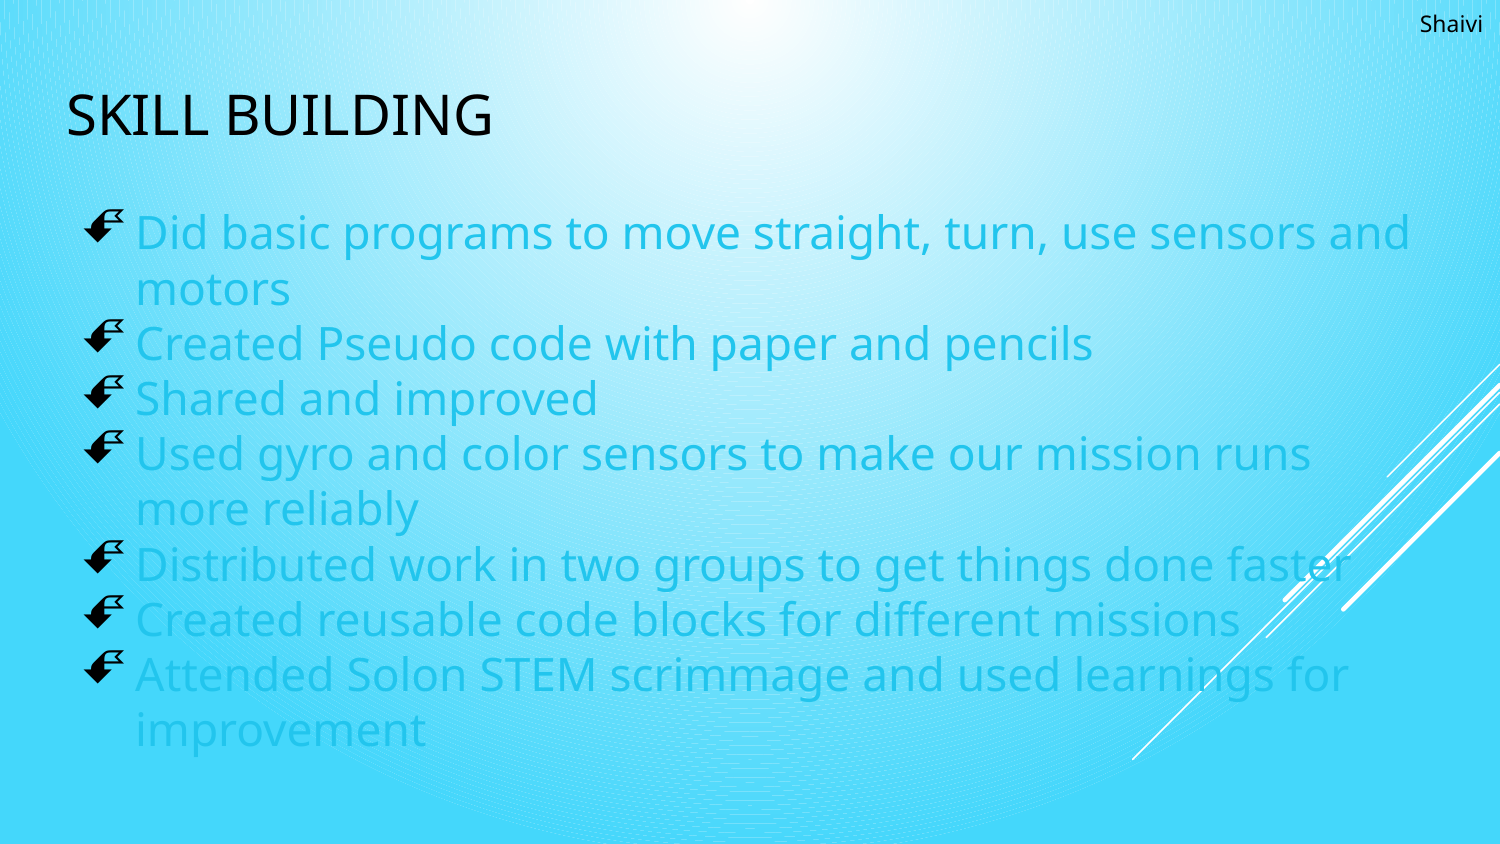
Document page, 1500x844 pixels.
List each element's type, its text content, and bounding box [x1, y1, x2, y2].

text_box Shaivi [1404, 2, 1500, 45]
title Skill building [51, 64, 1449, 167]
list Did basic programs to move straight, turn, use sensors and motors Created Pseudo code with paper and pencils Shared and improved Used gyro and color sensors to make our mission runs more reliably Distributed work in two groups to get things done faster Created reusable code blocks for different missions Attended Solon STEM scrimmage and used learnings for improvement [51, 189, 1449, 780]
